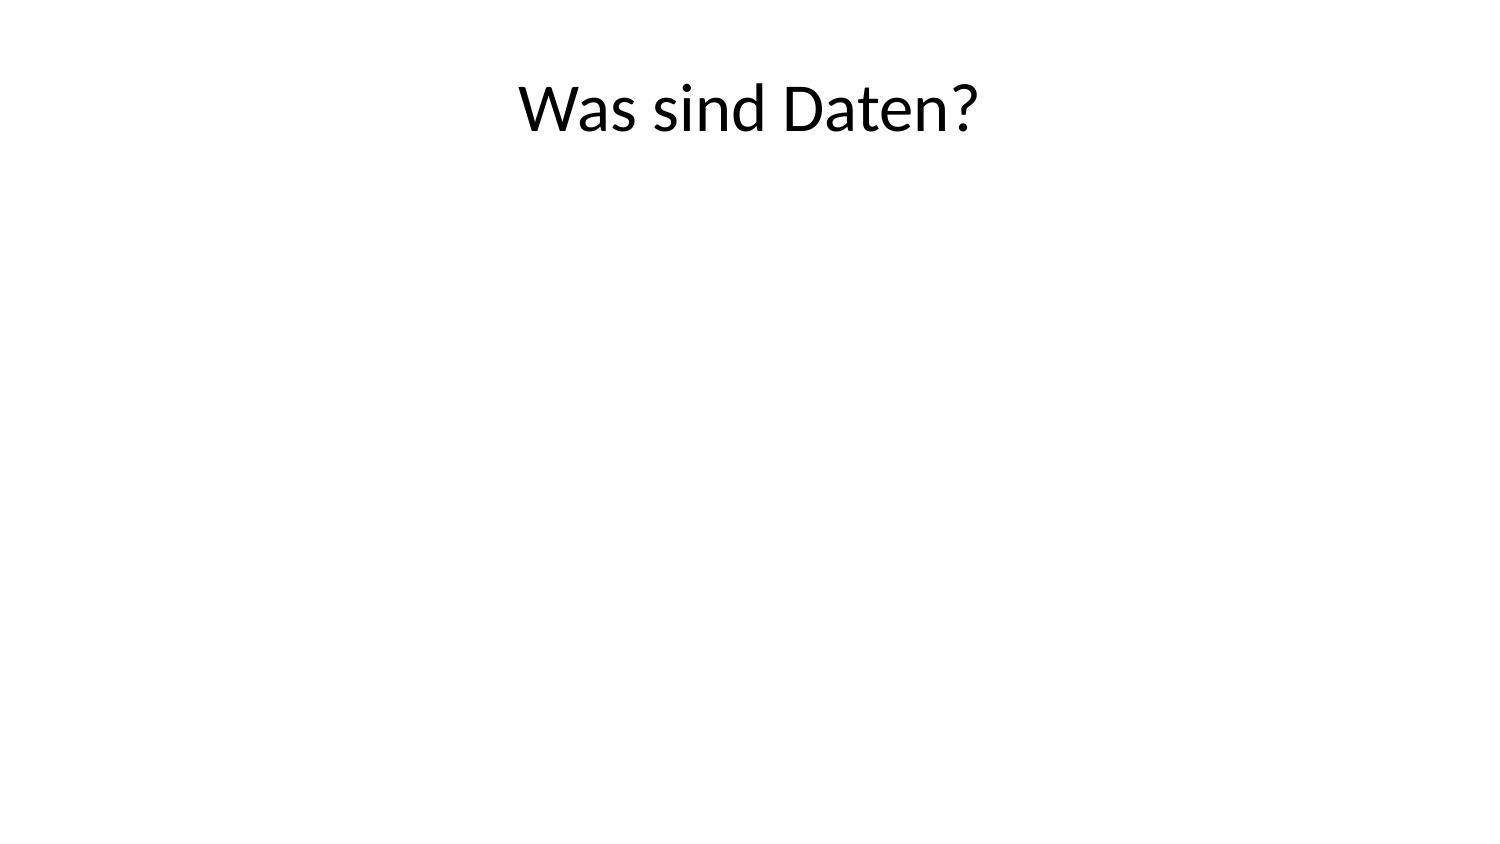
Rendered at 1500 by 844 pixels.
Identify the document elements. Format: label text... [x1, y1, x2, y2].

title Was sind Daten? [75, 33, 1425, 175]
